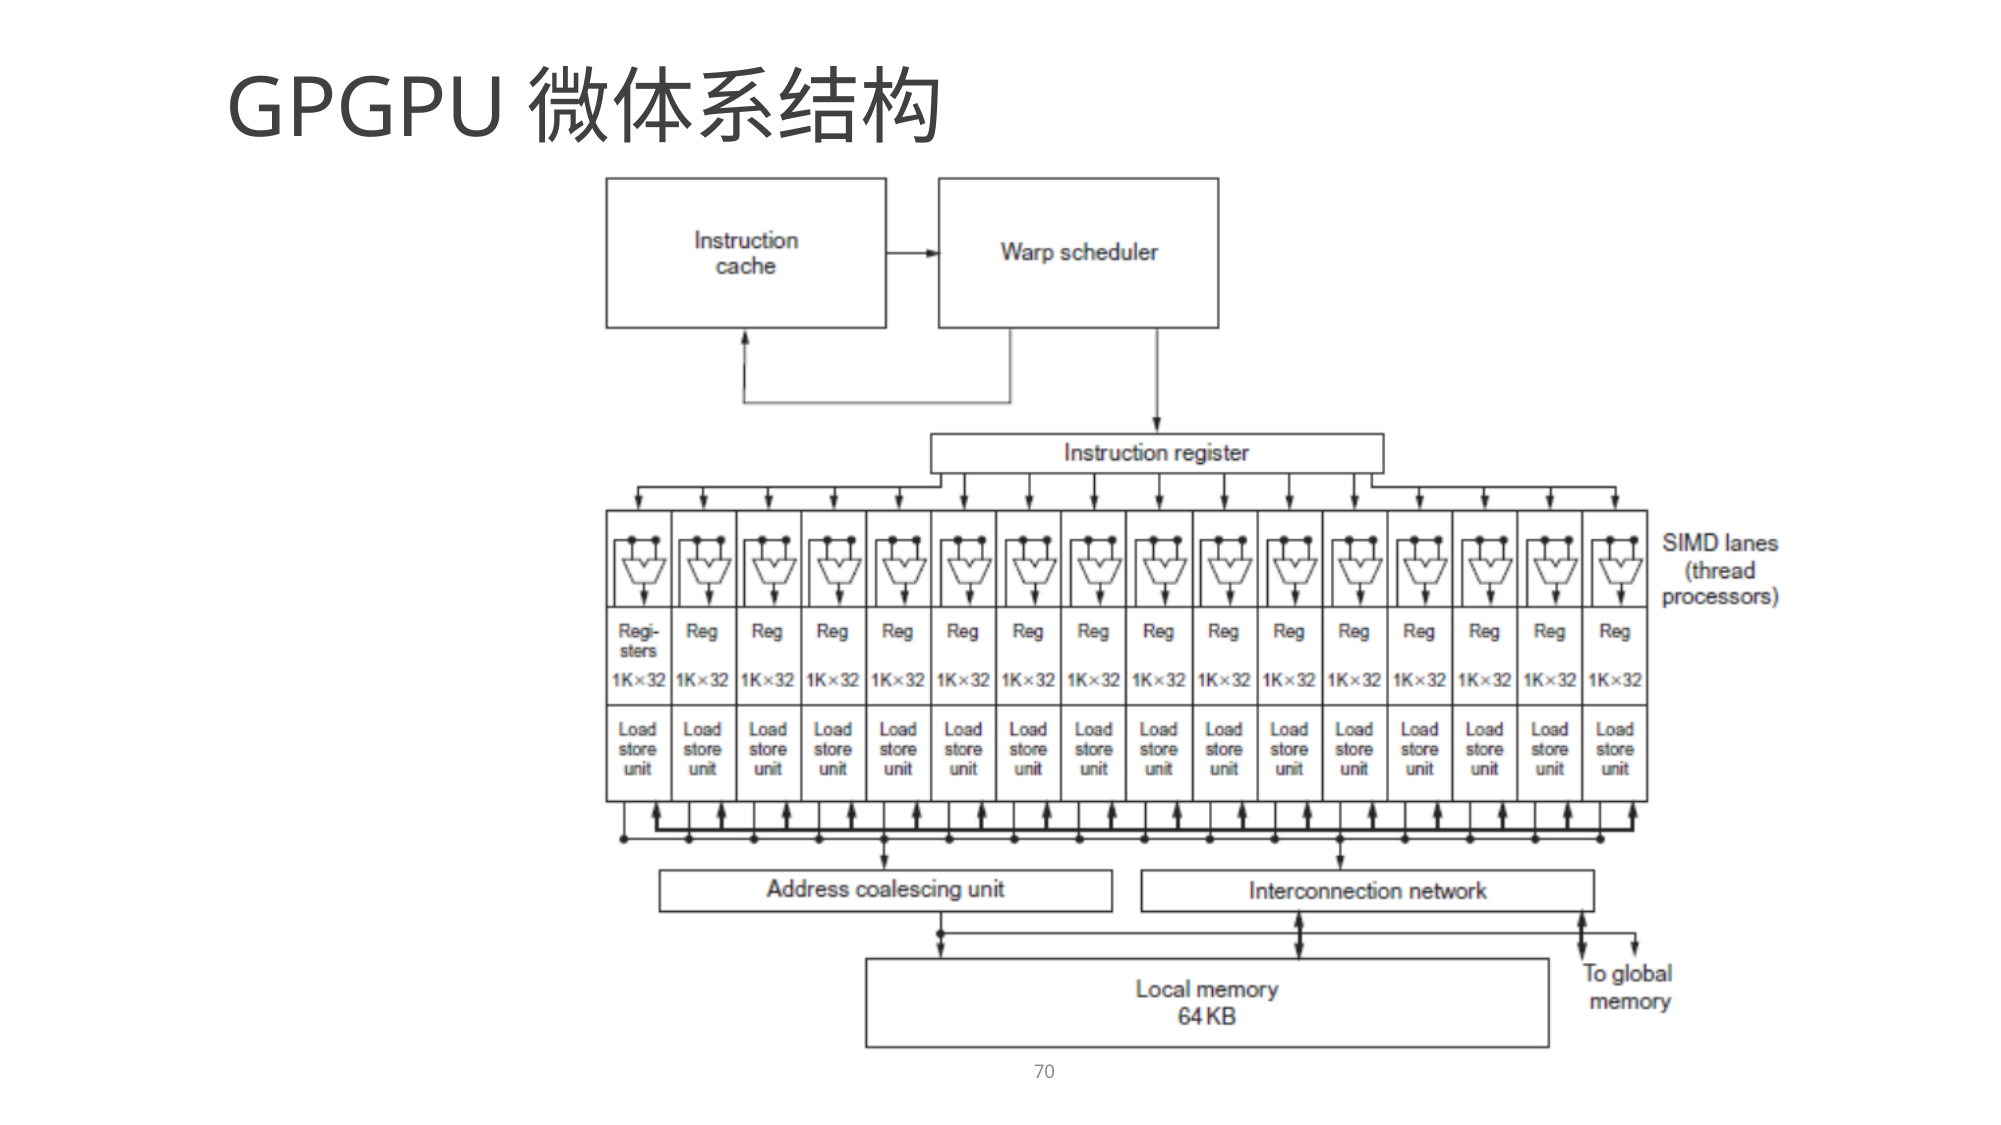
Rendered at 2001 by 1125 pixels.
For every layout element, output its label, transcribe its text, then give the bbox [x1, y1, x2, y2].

picture [588, 167, 1790, 1060]
title GPGPU微体系结构 [210, 51, 1100, 168]
slide_number 70 [908, 1060, 1071, 1103]
